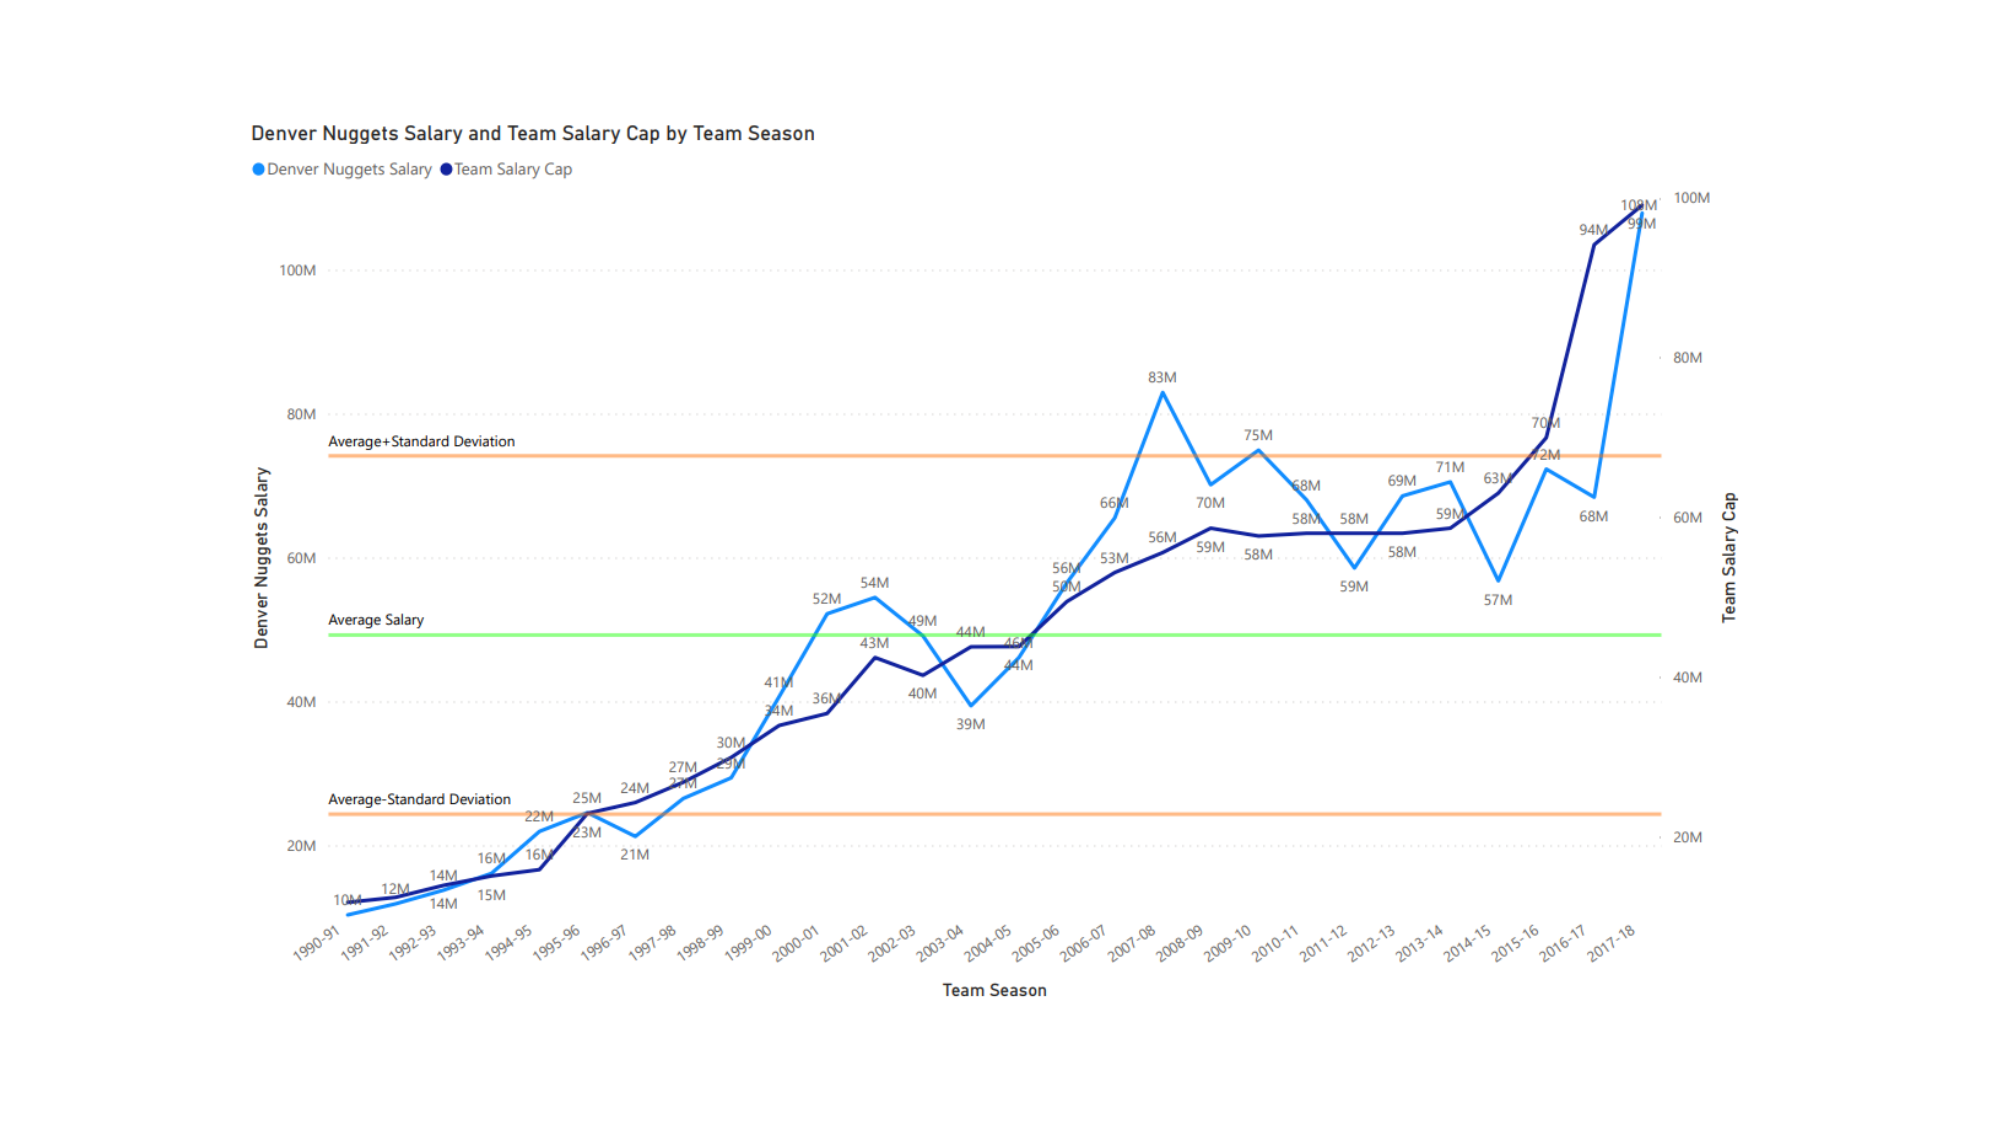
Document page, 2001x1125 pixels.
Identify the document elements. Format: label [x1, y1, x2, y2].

picture [225, 107, 1775, 1022]
